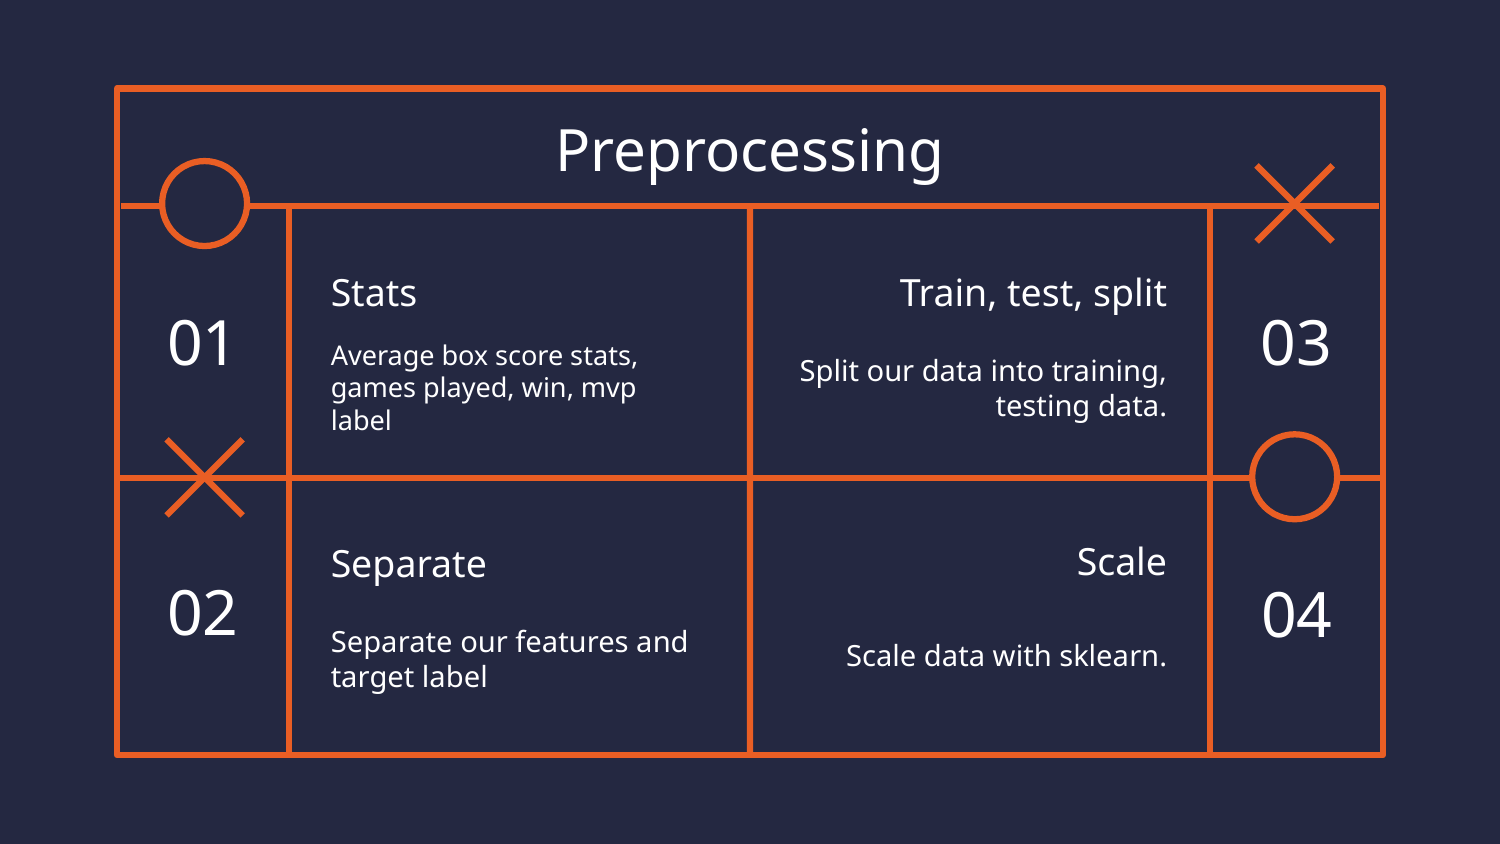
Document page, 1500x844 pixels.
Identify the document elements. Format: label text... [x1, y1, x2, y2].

subtitle Average box score stats, games played, win, mvp label [315, 335, 718, 440]
title 04 [1228, 570, 1366, 656]
subtitle Separate [315, 520, 718, 606]
title 02 [134, 568, 272, 654]
subtitle Separate our features and target label [315, 606, 718, 711]
title 03 [1227, 298, 1365, 384]
subtitle Stats [315, 249, 718, 335]
subtitle Split our data into training, testing data. [780, 335, 1183, 440]
subtitle Train, test, split [780, 249, 1183, 335]
title Preprocessing [116, 100, 1383, 195]
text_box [166, 439, 243, 516]
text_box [1256, 165, 1333, 242]
subtitle Scale [780, 517, 1183, 603]
title 01 [134, 298, 272, 384]
text_box [1252, 434, 1338, 520]
text_box [162, 161, 248, 247]
subtitle Scale data with sklearn. [780, 603, 1183, 708]
